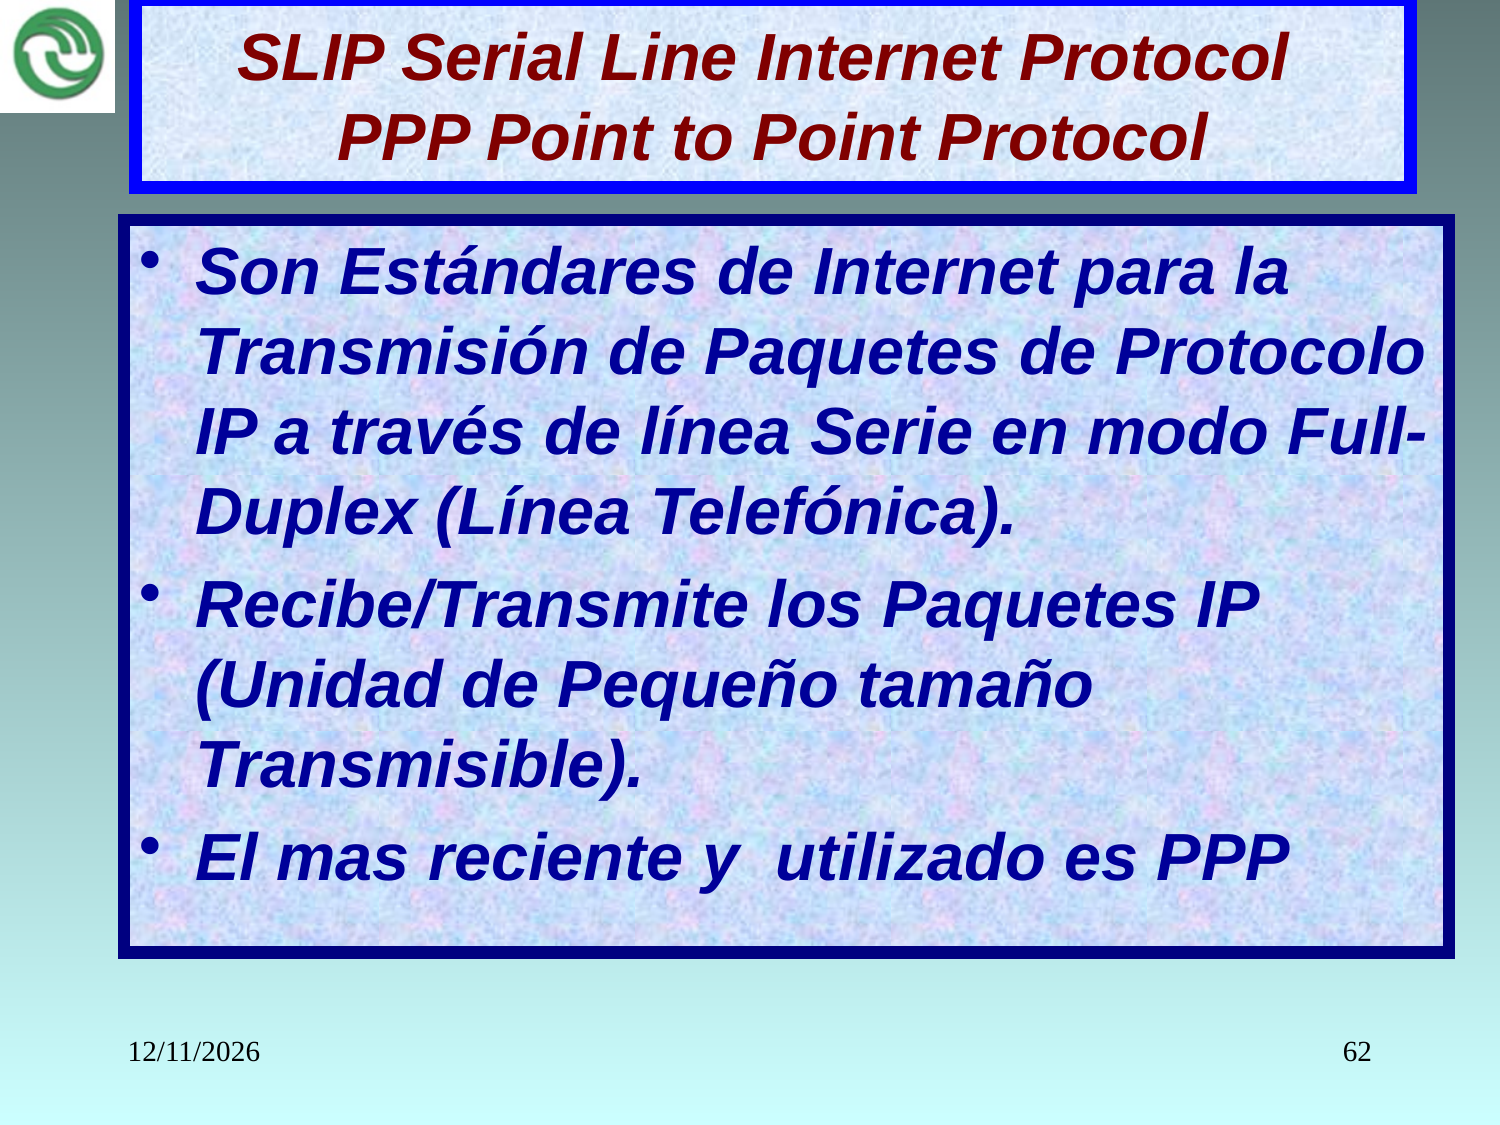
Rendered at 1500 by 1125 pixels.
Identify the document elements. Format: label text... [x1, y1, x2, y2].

title SLIP Serial Line Internet Protocol PPP Point to Point Protocol [135, 0, 1411, 188]
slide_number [112, 1024, 426, 1101]
slide_number 62 [1074, 1024, 1388, 1101]
list Son Estándares de Internet para la Transmisión de Paquetes de Protocolo IP a través de línea Serie en modo Full-Duplex (Línea Telefónica). Recibe/Transmite los Paquetes IP (Unidad de Pequeño tamaño Transmisible). El mas reciente y utilizado es PPP [123, 219, 1450, 953]
picture [0, 0, 115, 113]
